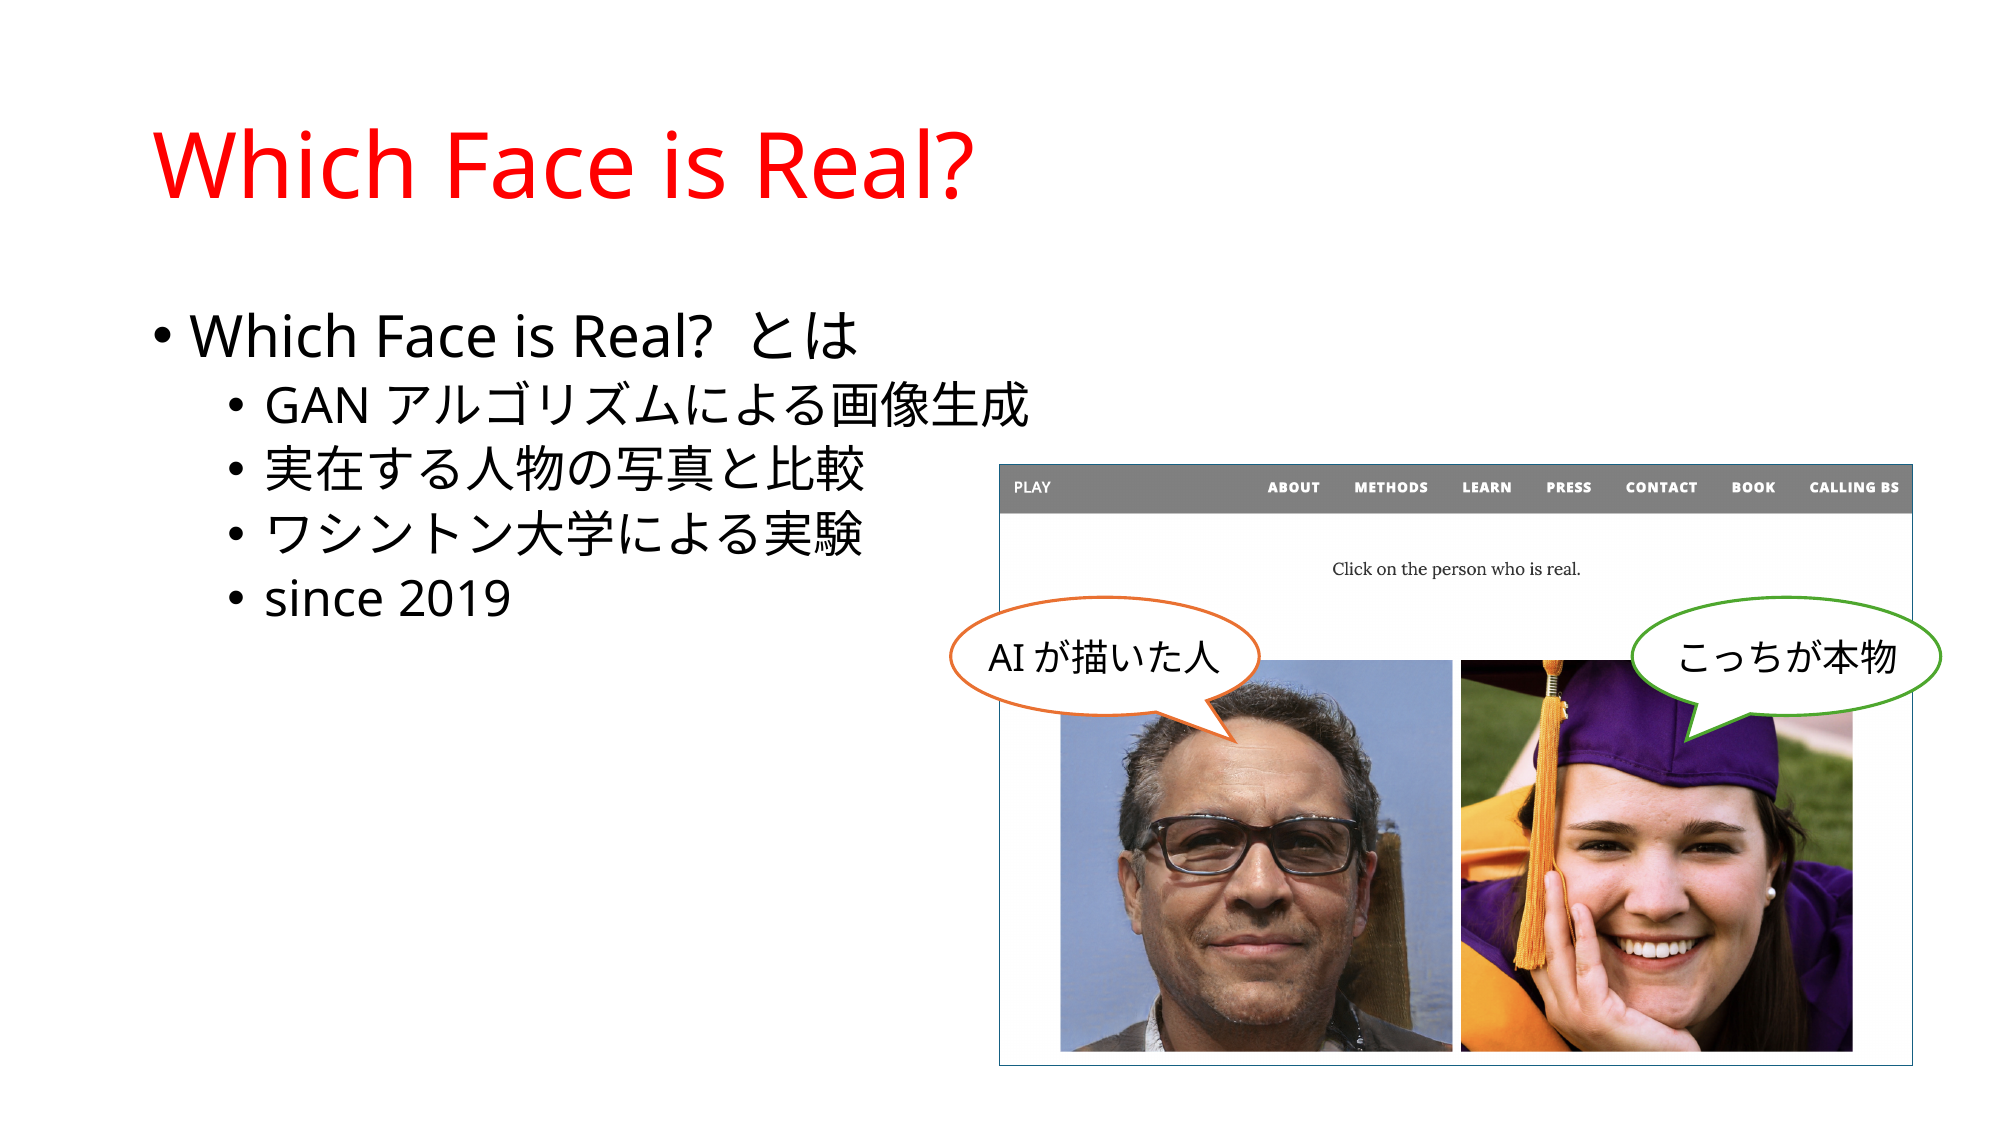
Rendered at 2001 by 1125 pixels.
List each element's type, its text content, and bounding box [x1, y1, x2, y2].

title Which Face is Real? [137, 59, 1863, 278]
text_box こっちが本物 [1913, 620, 1943, 692]
list Which Face is Real? とは GANアルゴリズムによる画像生成 実在する人物の写真と比較 ワシントン大学による実験 since 2019 [137, 299, 1863, 1014]
picture [999, 463, 1913, 1066]
text_box AIが描いた人 [949, 611, 999, 701]
